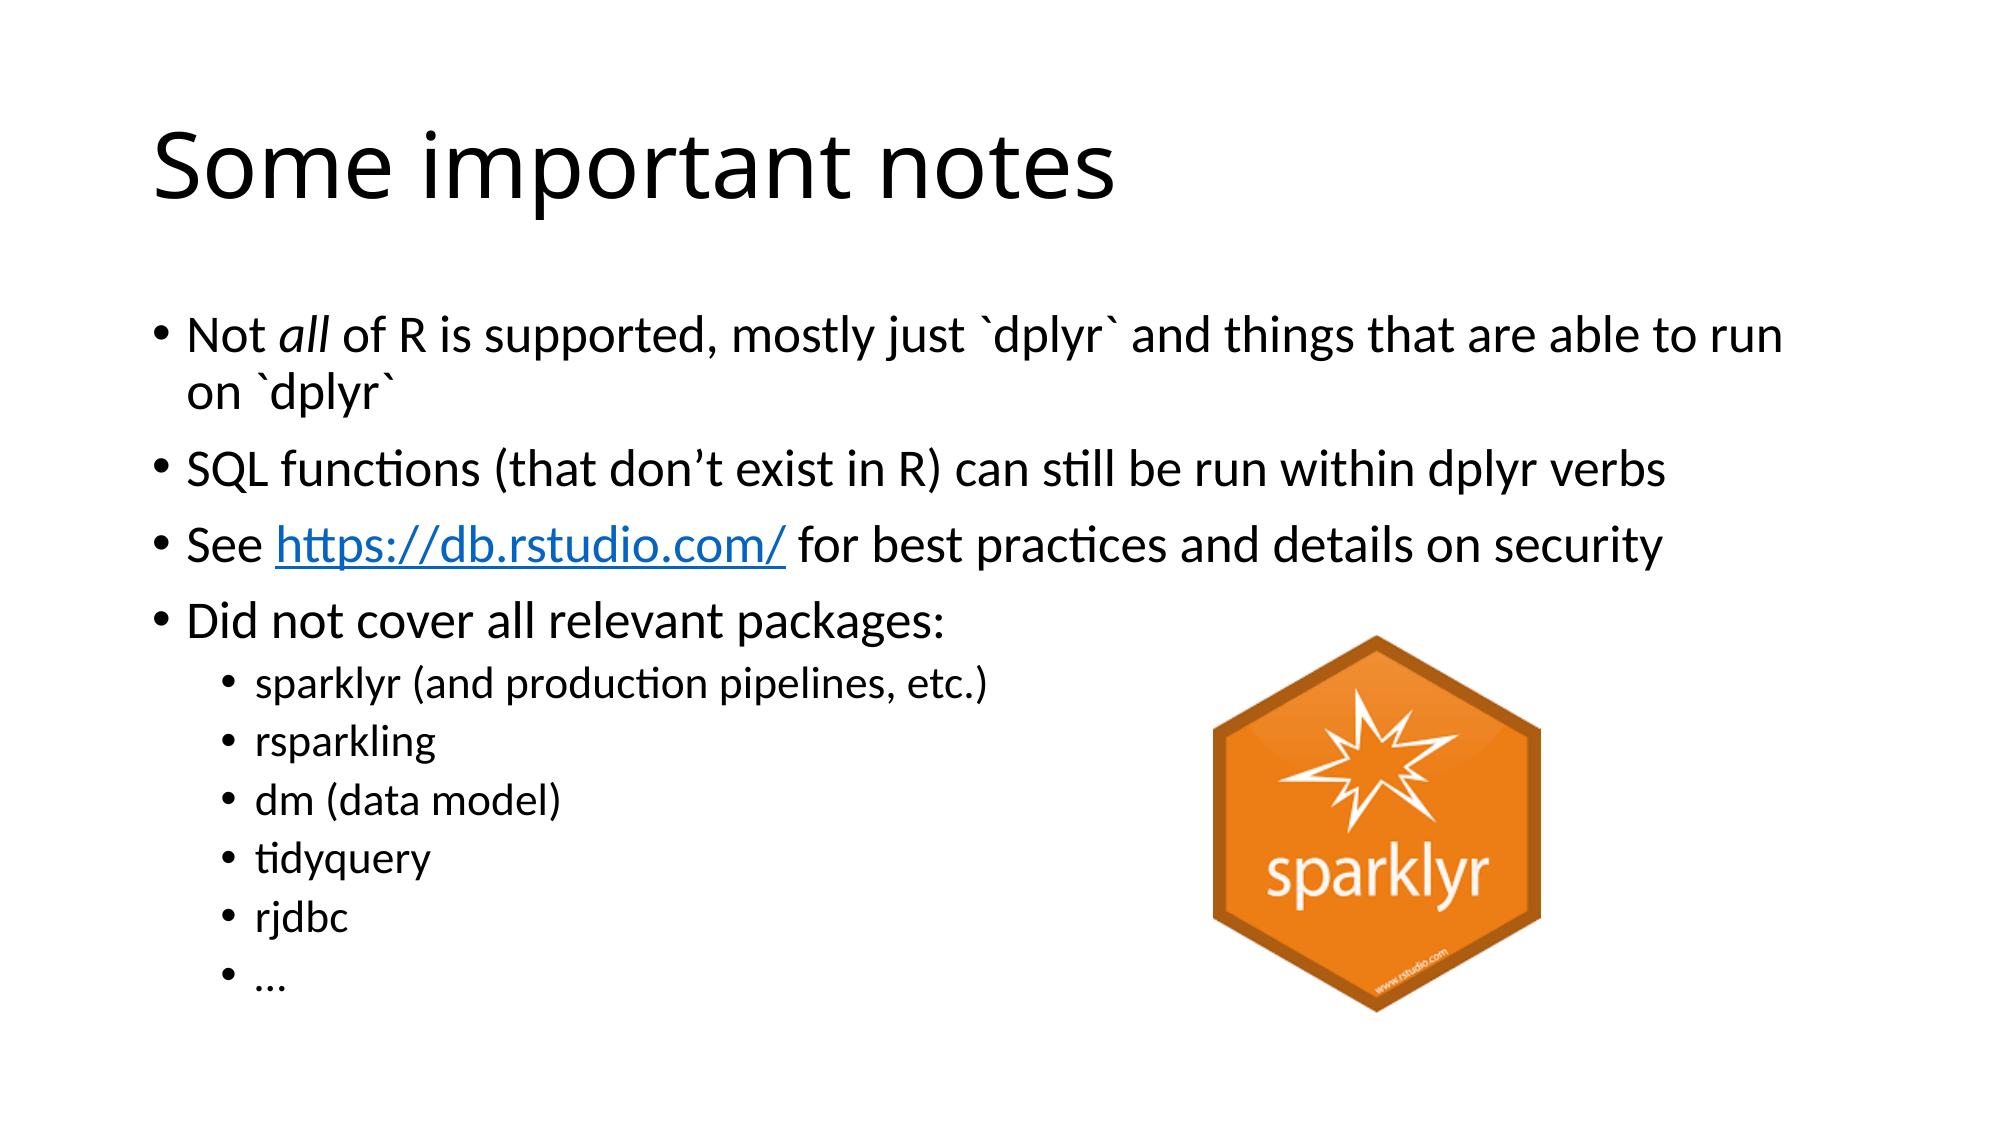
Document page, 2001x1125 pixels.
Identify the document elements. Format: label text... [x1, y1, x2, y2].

picture [1213, 635, 1541, 1014]
list Not all of R is supported, mostly just `dplyr` and things that are able to run on `dplyr` SQL functions (that don’t exist in R) can still be run within dplyr verbs See https://db.rstudio.com/ for best practices and details on security Did not cover all relevant packages: sparklyr (and production pipelines, etc.) rsparkling dm (data model) tidyquery rjdbc … [137, 299, 1863, 1014]
title Some important notes [137, 59, 1863, 278]
